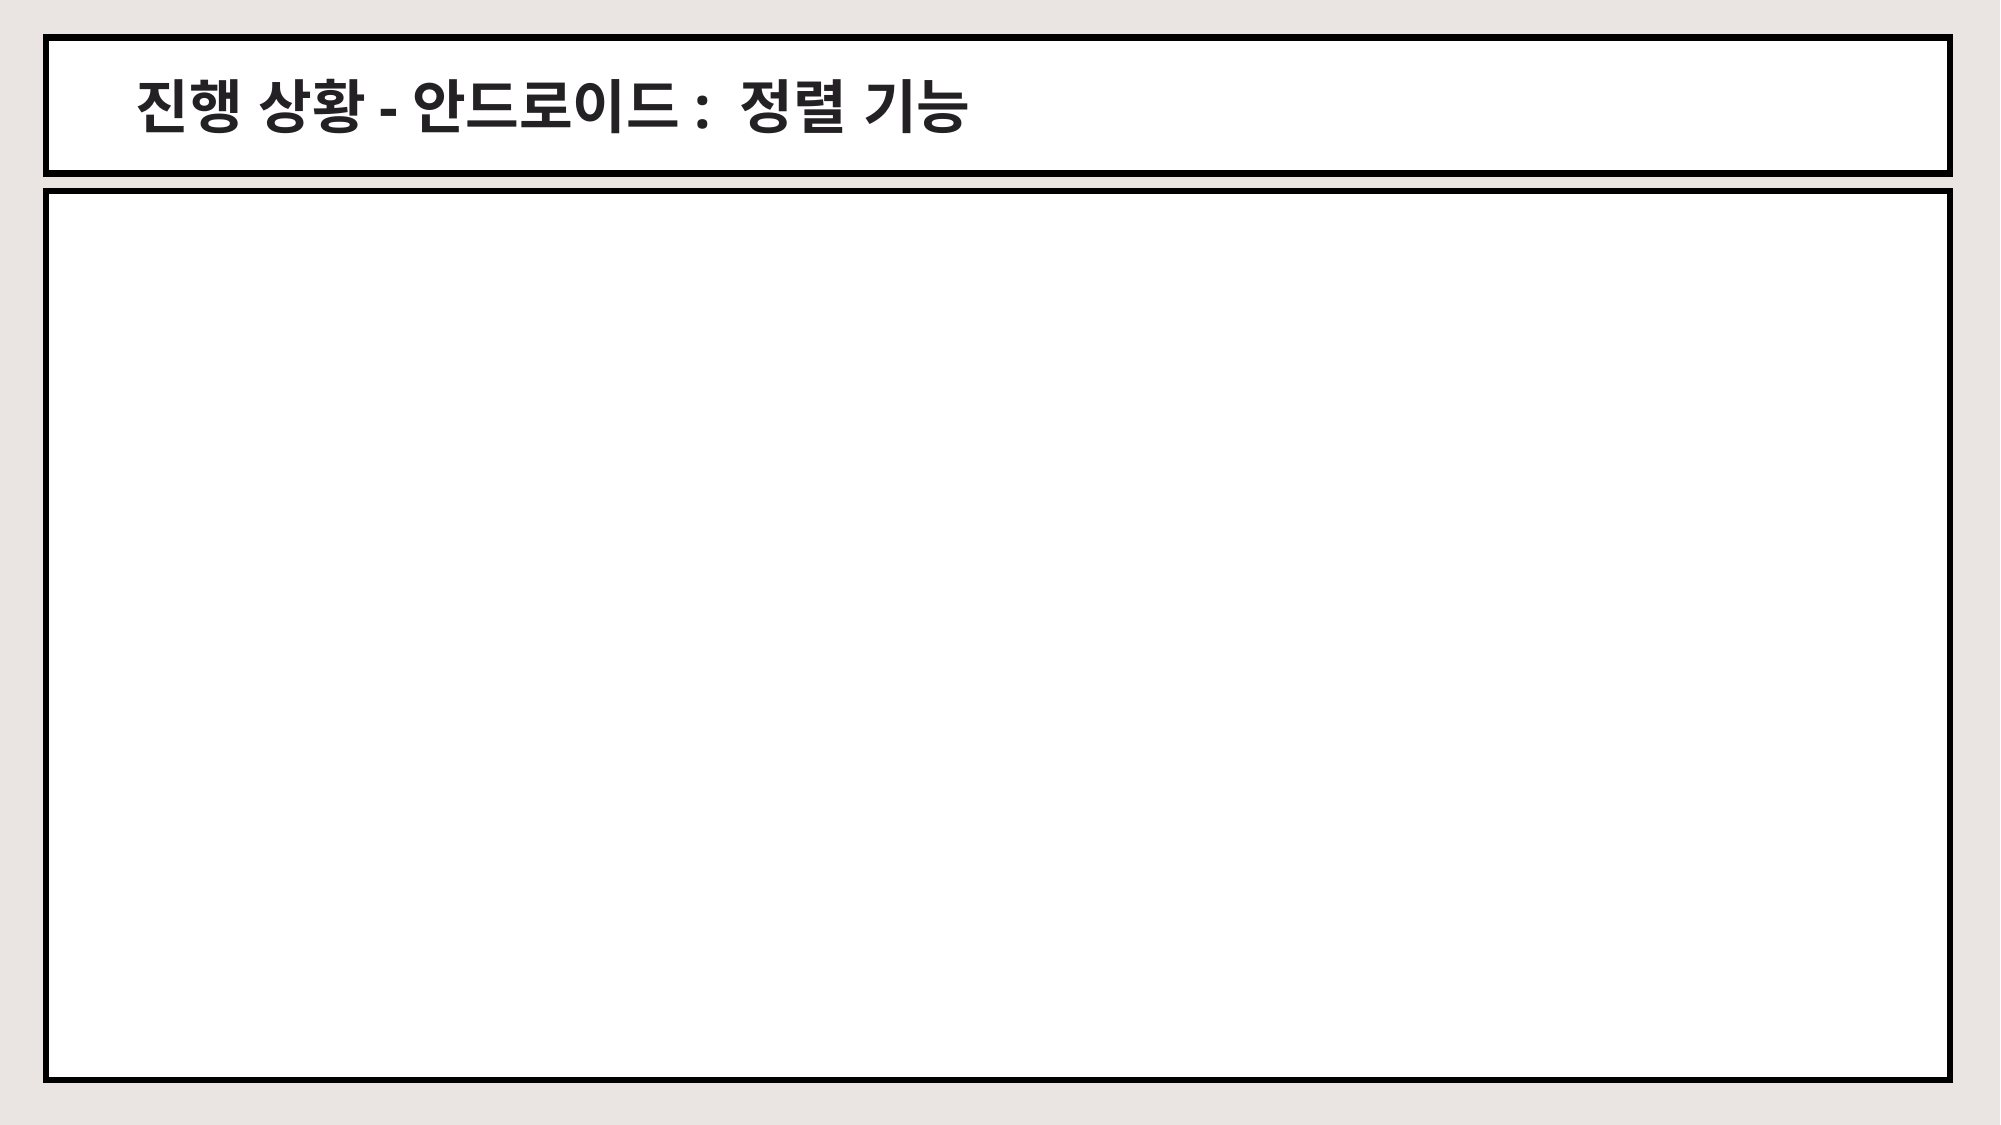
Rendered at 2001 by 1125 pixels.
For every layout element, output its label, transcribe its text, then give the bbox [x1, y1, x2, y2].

text_box 진행 상황-안드로이드: 정렬 기능 [45, 36, 1951, 175]
text_box [45, 190, 1951, 1081]
